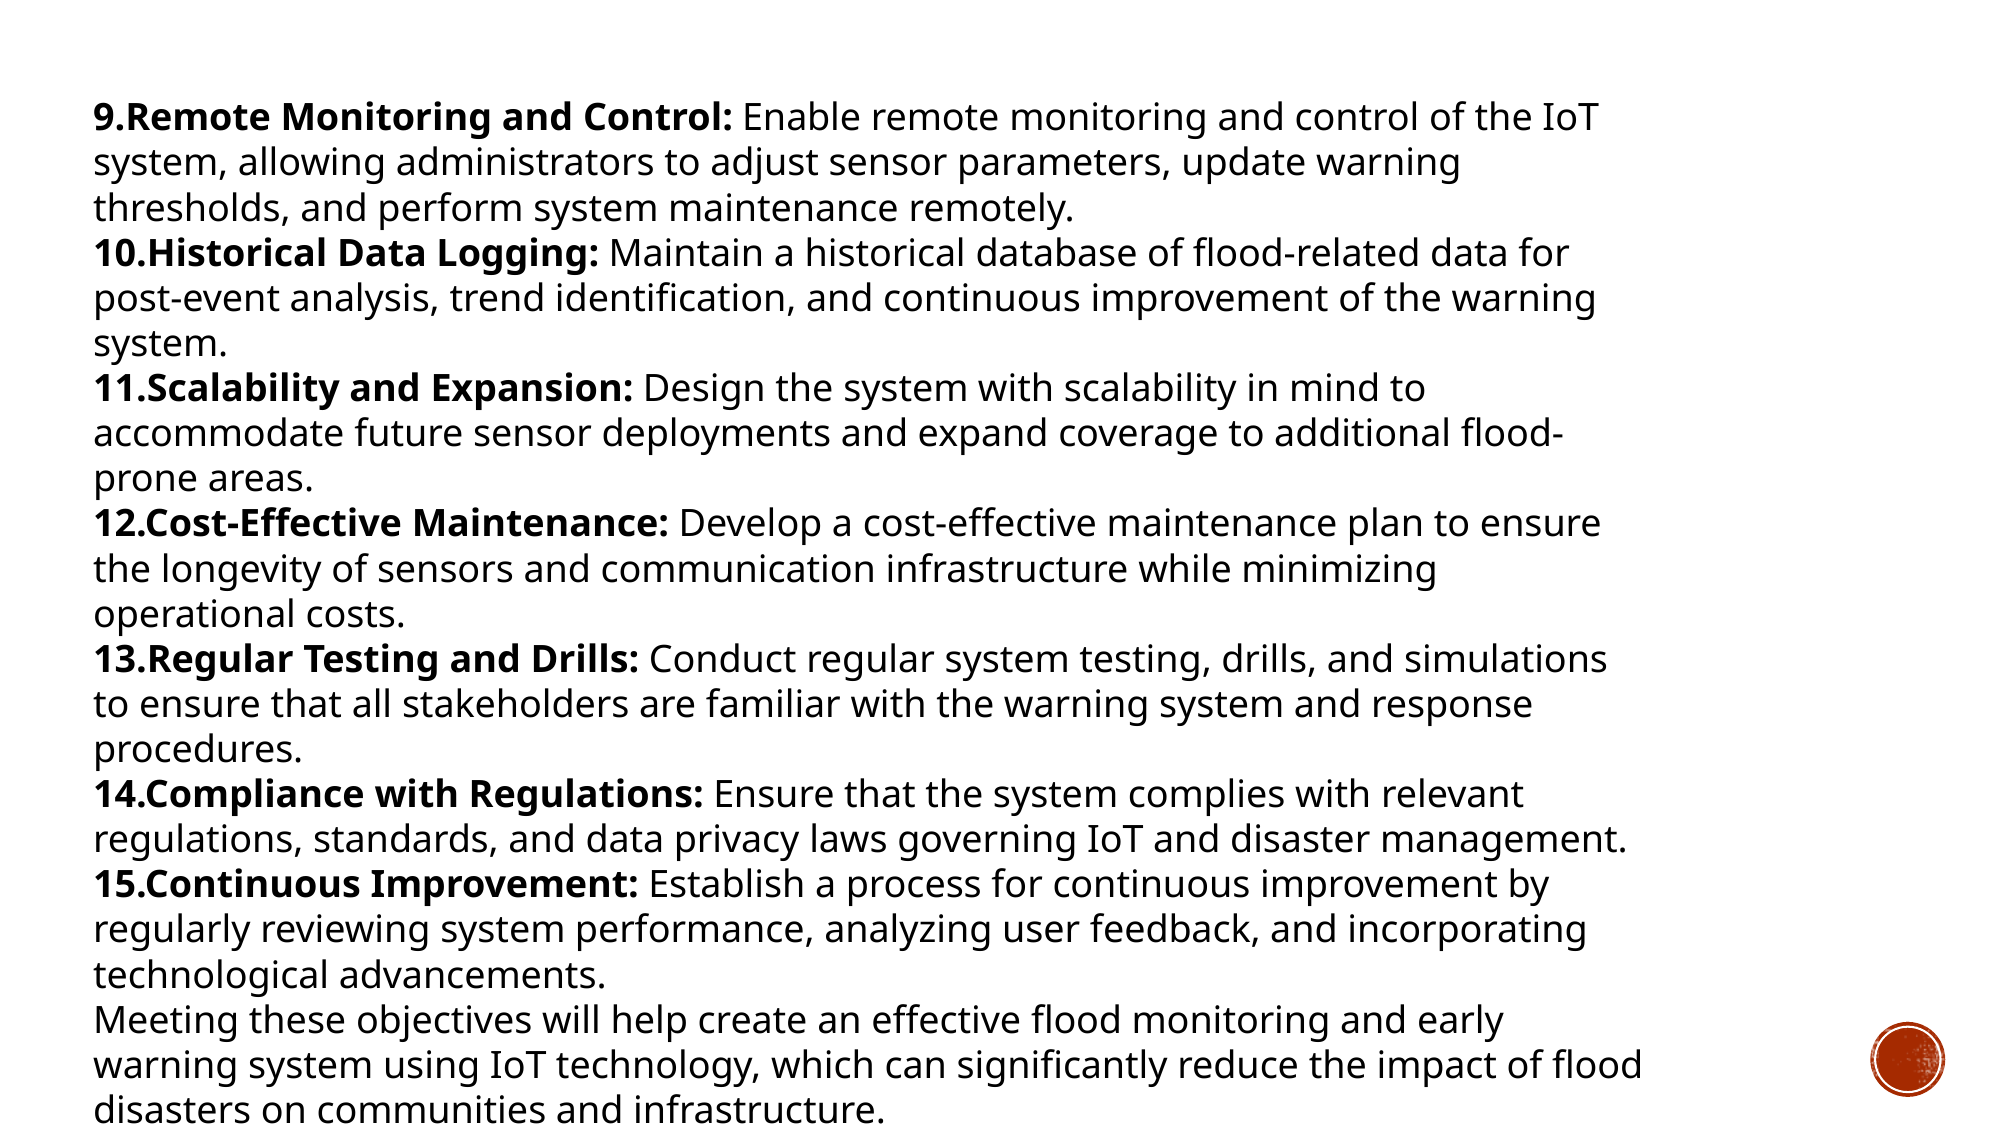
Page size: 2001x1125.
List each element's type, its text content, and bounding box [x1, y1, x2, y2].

list 9.Remote Monitoring and Control: Enable remote monitoring and control of the IoT system, allowing administrators to adjust sensor parameters, update warning thresholds, and perform system maintenance remotely. 10.Historical Data Logging: Maintain a historical database of flood-related data for post-event analysis, trend identification, and continuous improvement of the warning system. 11.Scalability and Expansion: Design the system with scalability in mind to accommodate future sensor deployments and expand coverage to additional flood-prone areas. 12.Cost-Effective Maintenance: Develop a cost-effective maintenance plan to ensure the longevity of sensors and communication infrastructure while minimizing operational costs. 13.Regular Testing and Drills: Conduct regular system testing, drills, and simulations to ensure that all stakeholders are familiar with the warning system and response procedures. 14.Compliance with Regulations: Ensure that the system complies with relevant regulations, standards, and data privacy laws governing IoT and disaster management. 15.Continuous Improvement: Establish a process for continuous improvement by regularly reviewing system performance, analyzing user feedback, and incorporating technological advancements. Meeting these objectives will help create an effective flood monitoring and early warning system using IoT technology, which can significantly reduce the impact of flood disasters on communities and infrastructure. [78, 85, 1661, 1125]
